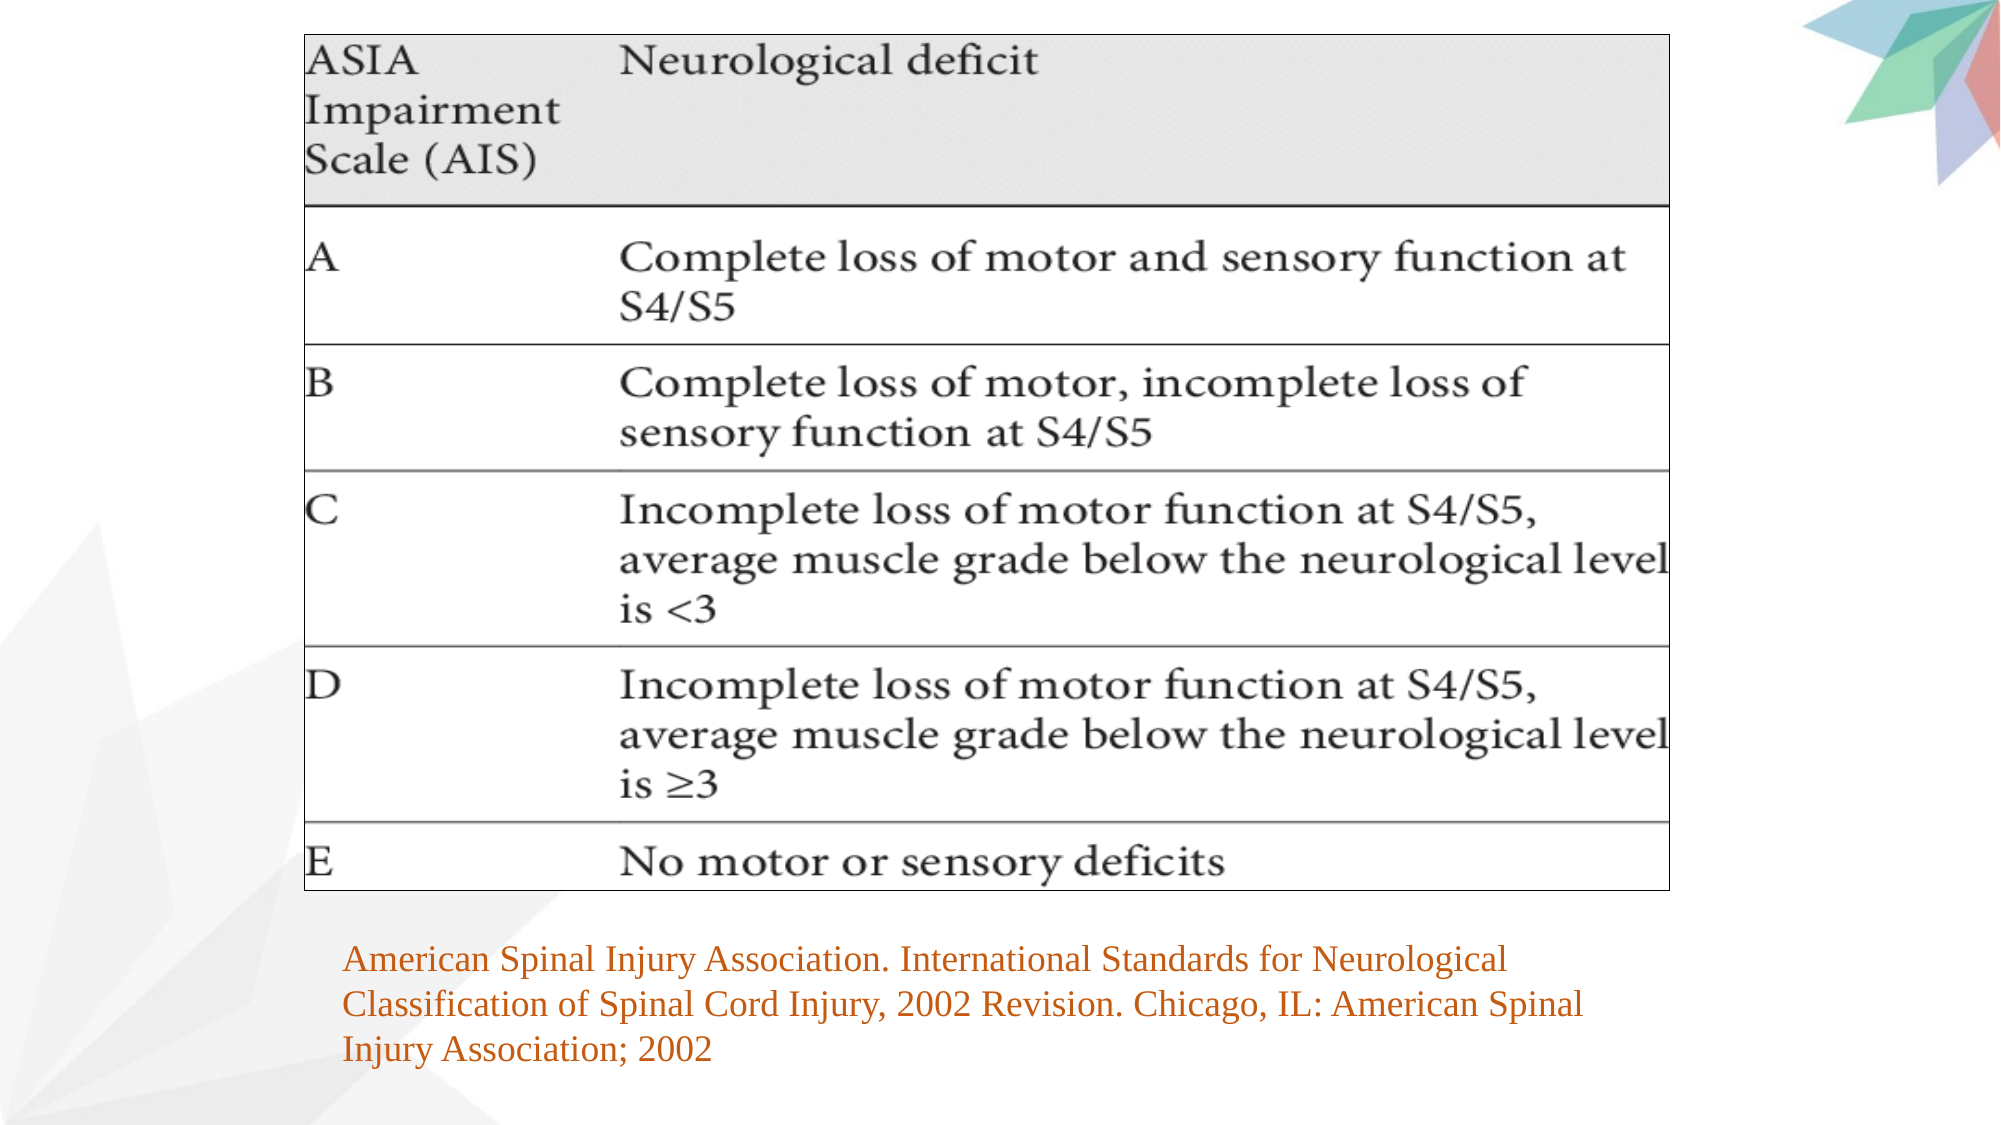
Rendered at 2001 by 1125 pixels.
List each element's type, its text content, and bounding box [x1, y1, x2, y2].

picture [0, 0, 2001, 1125]
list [304, 34, 1669, 891]
text_box American Spinal Injury Association. International Standards for Neurological Classification of Spinal Cord Injury, 2002 Revision. Chicago, IL: American Spinal Injury Association; 2002 [327, 926, 1647, 1076]
